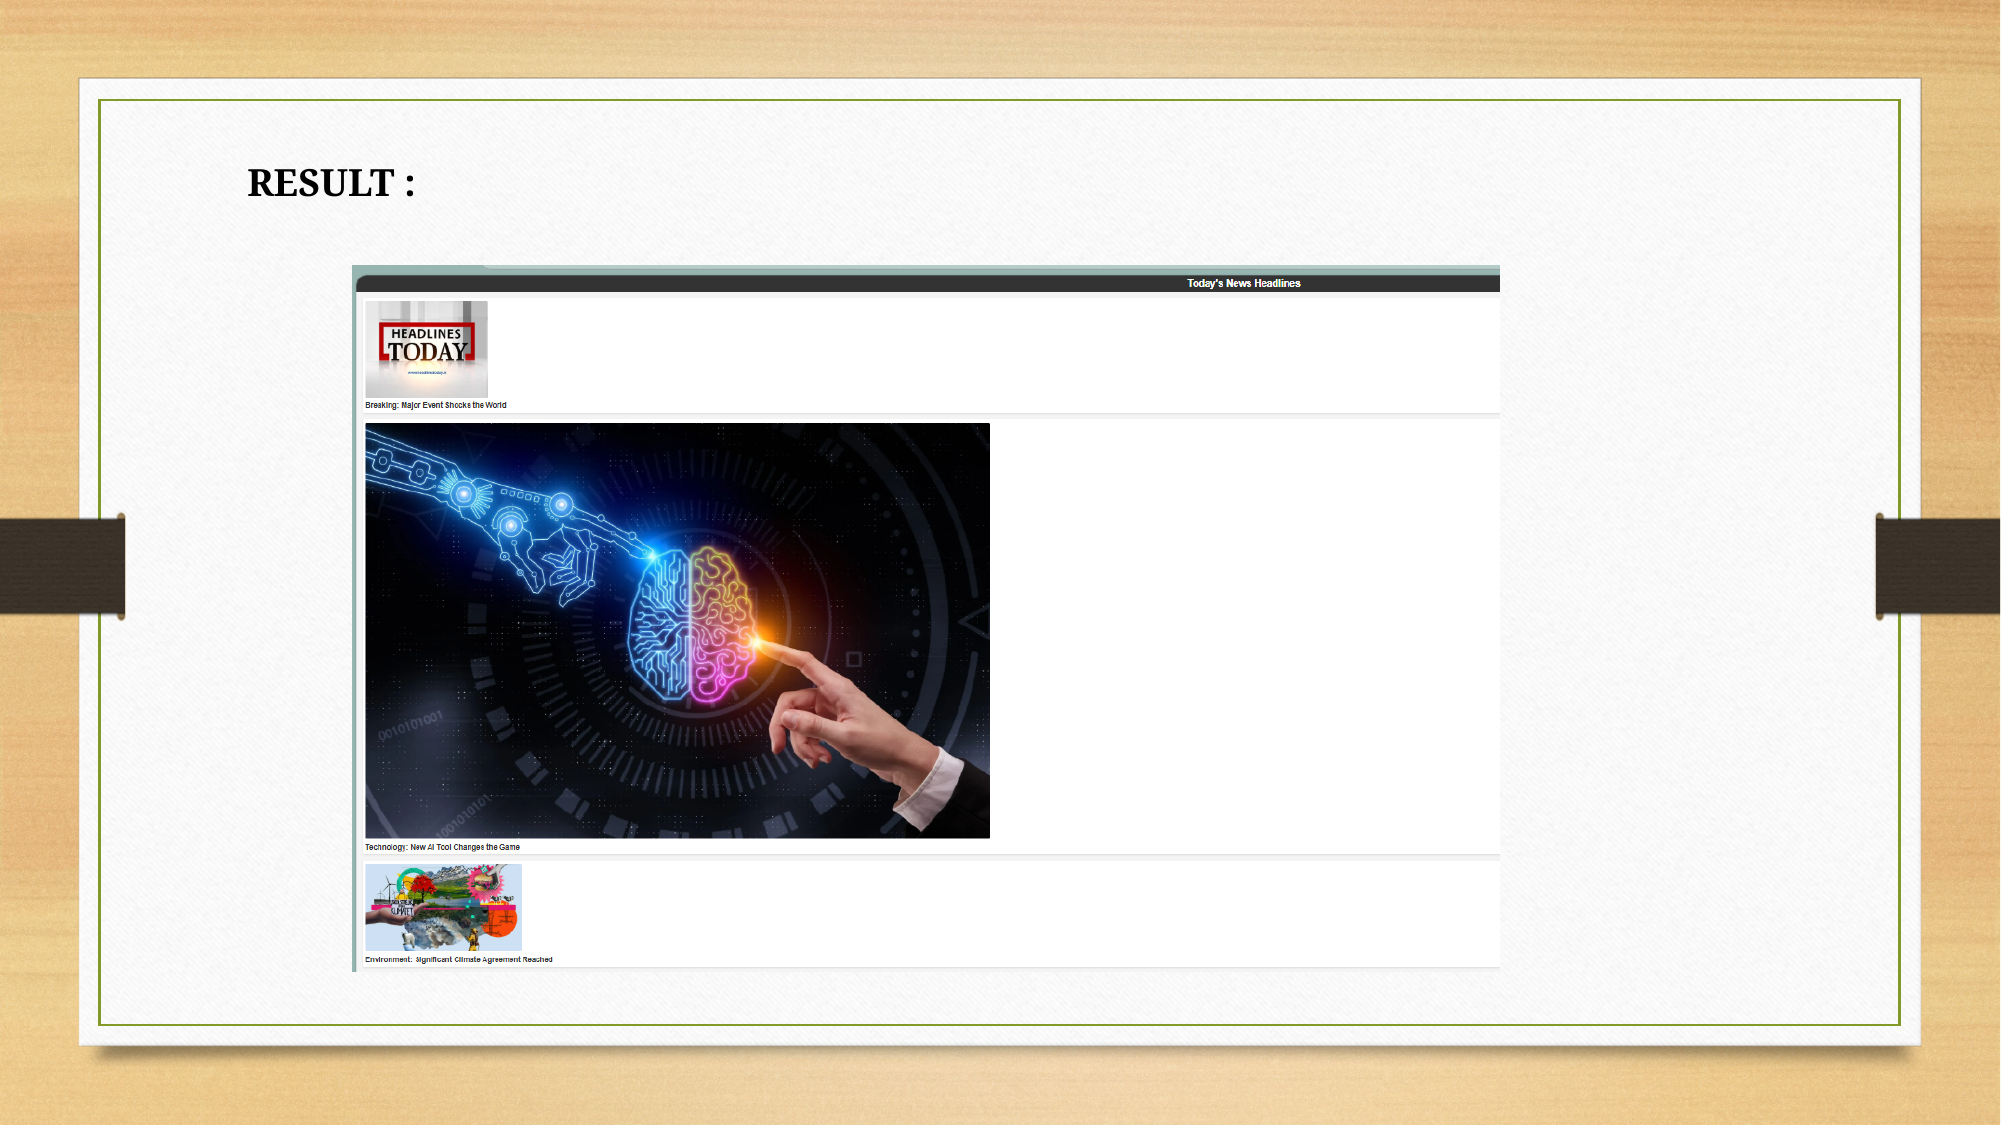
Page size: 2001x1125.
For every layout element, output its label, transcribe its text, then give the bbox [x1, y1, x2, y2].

picture [0, 0, 2001, 1125]
text_box RESULT : [232, 151, 711, 212]
